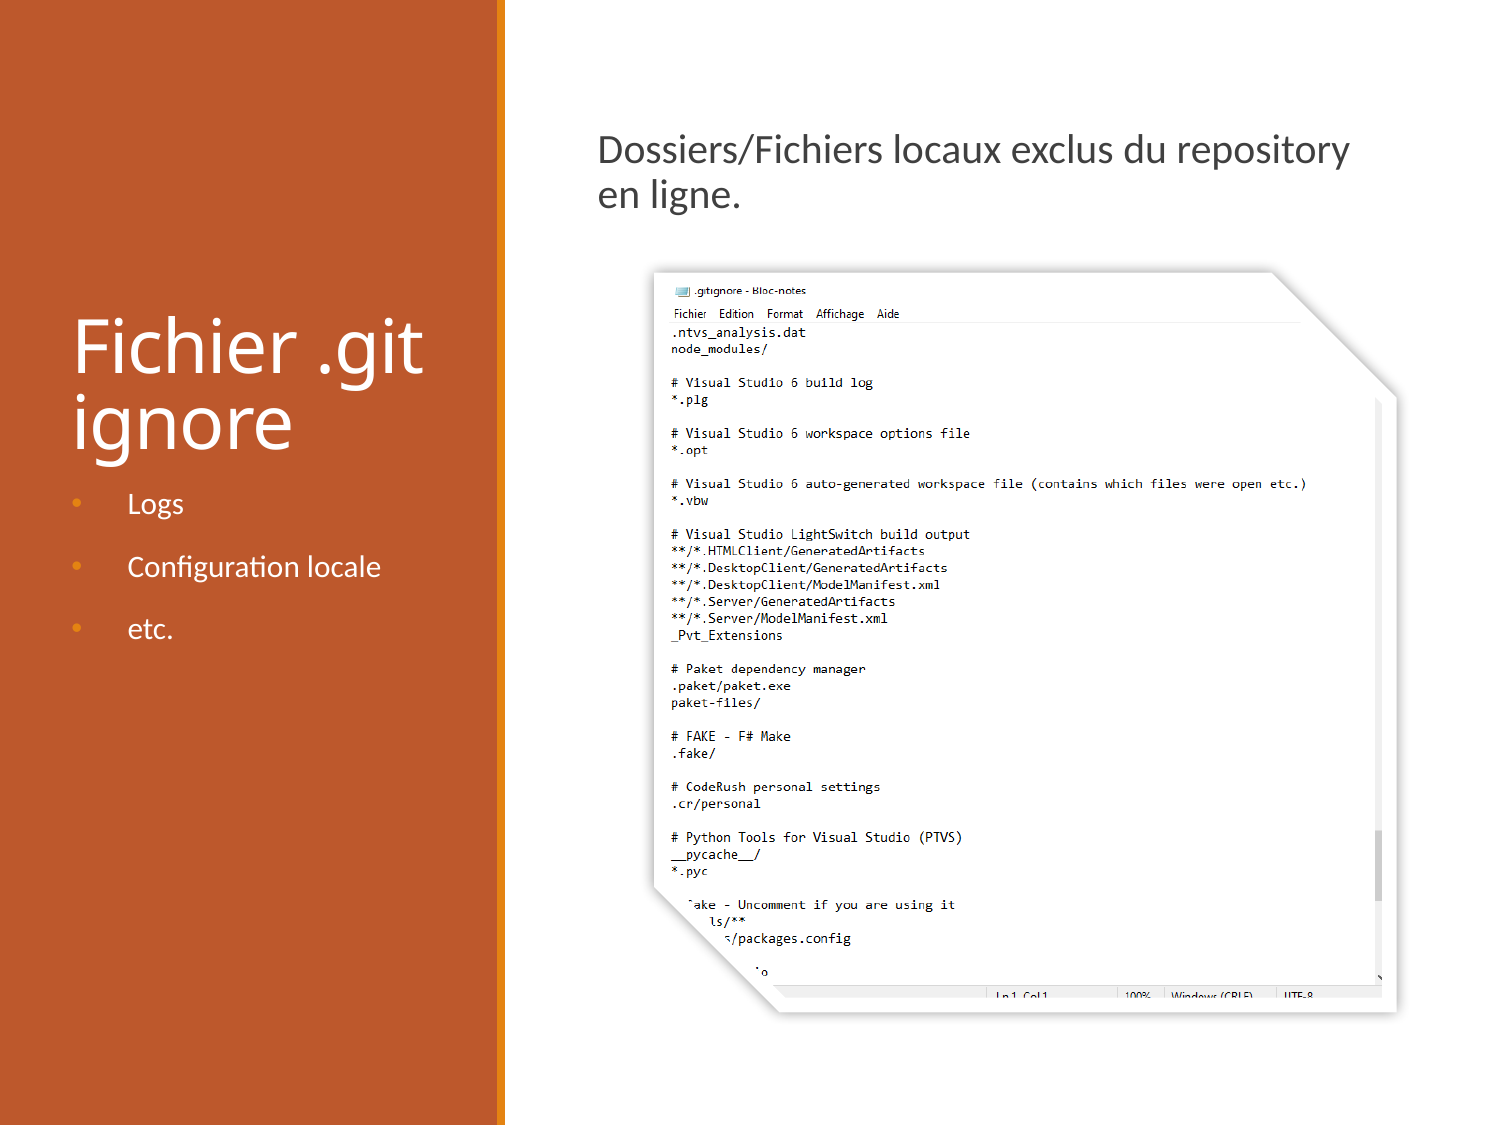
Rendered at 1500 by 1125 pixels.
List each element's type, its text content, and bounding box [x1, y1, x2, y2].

picture [661, 279, 1390, 1006]
list Logs Configuration locale etc. [56, 479, 451, 1035]
list Dossiers/Fichiers locaux exclus du repository en ligne. [567, 120, 1390, 983]
title Fichier .gitignore [56, 97, 451, 473]
